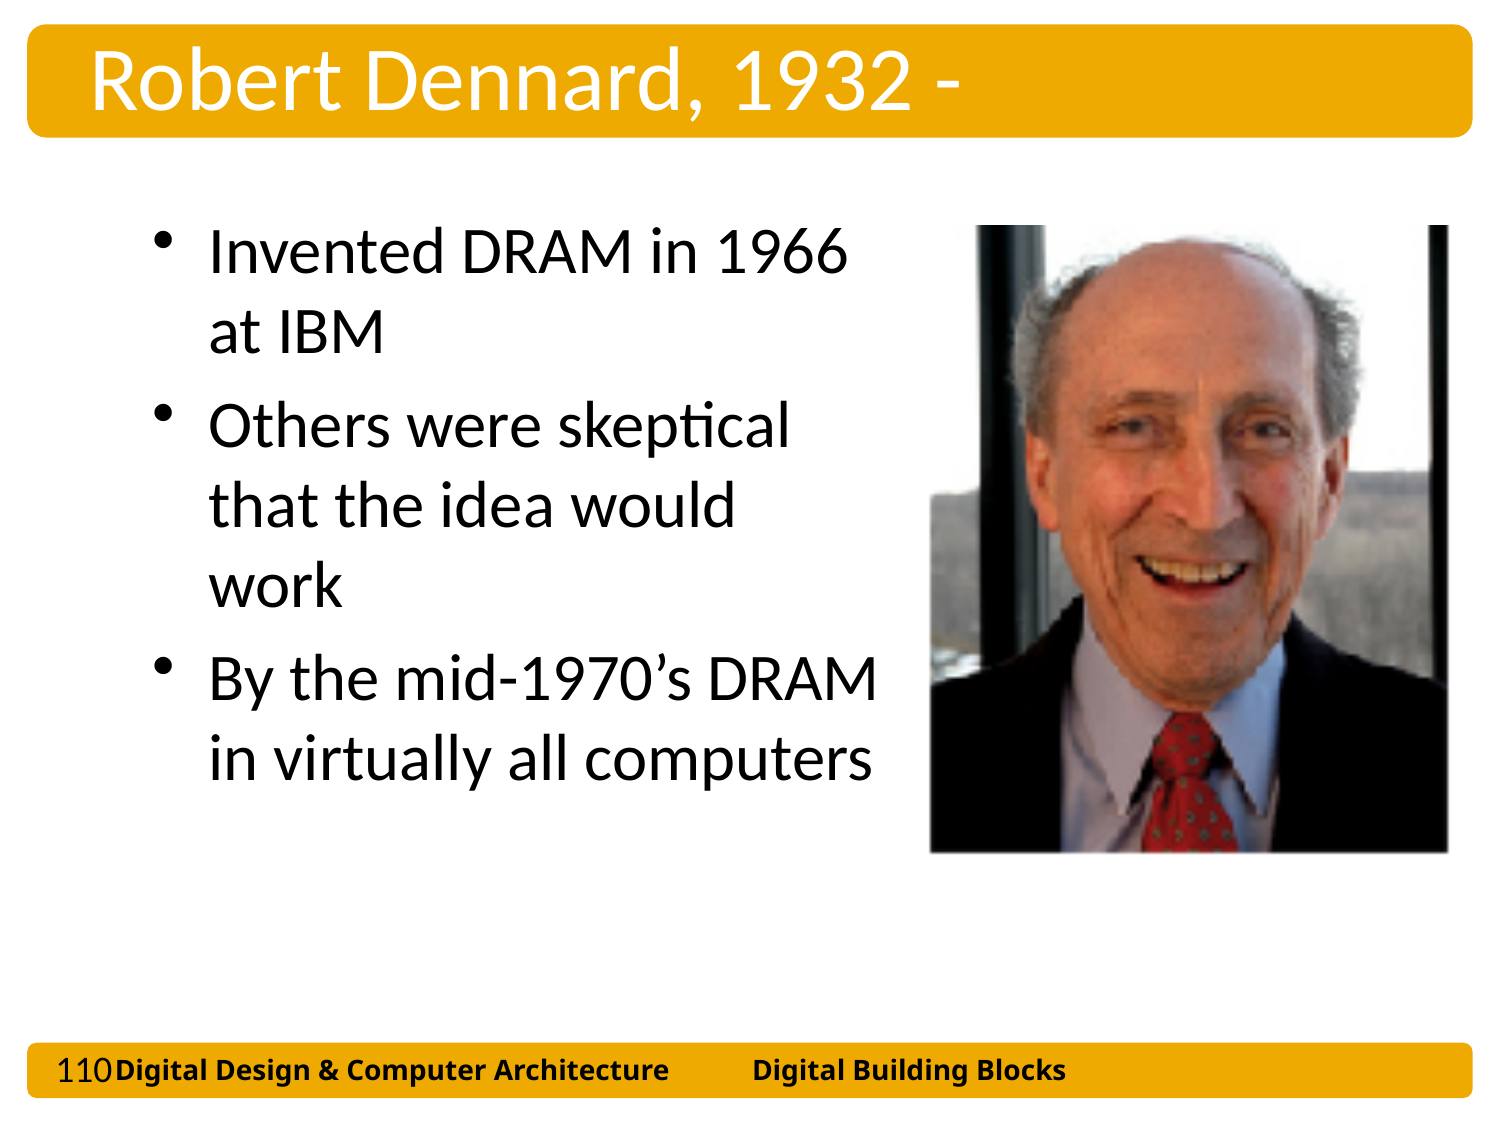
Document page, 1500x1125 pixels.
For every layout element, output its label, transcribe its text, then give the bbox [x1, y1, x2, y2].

text_box Invented DRAM in 1966 at IBM Others were skeptical that the idea would work By the mid-1970’s DRAM in virtually all computers [137, 199, 900, 888]
slide_number 110 [40, 1037, 164, 1096]
text_box Robert Dennard, 1932 - [75, 11, 1463, 136]
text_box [924, 162, 1452, 858]
